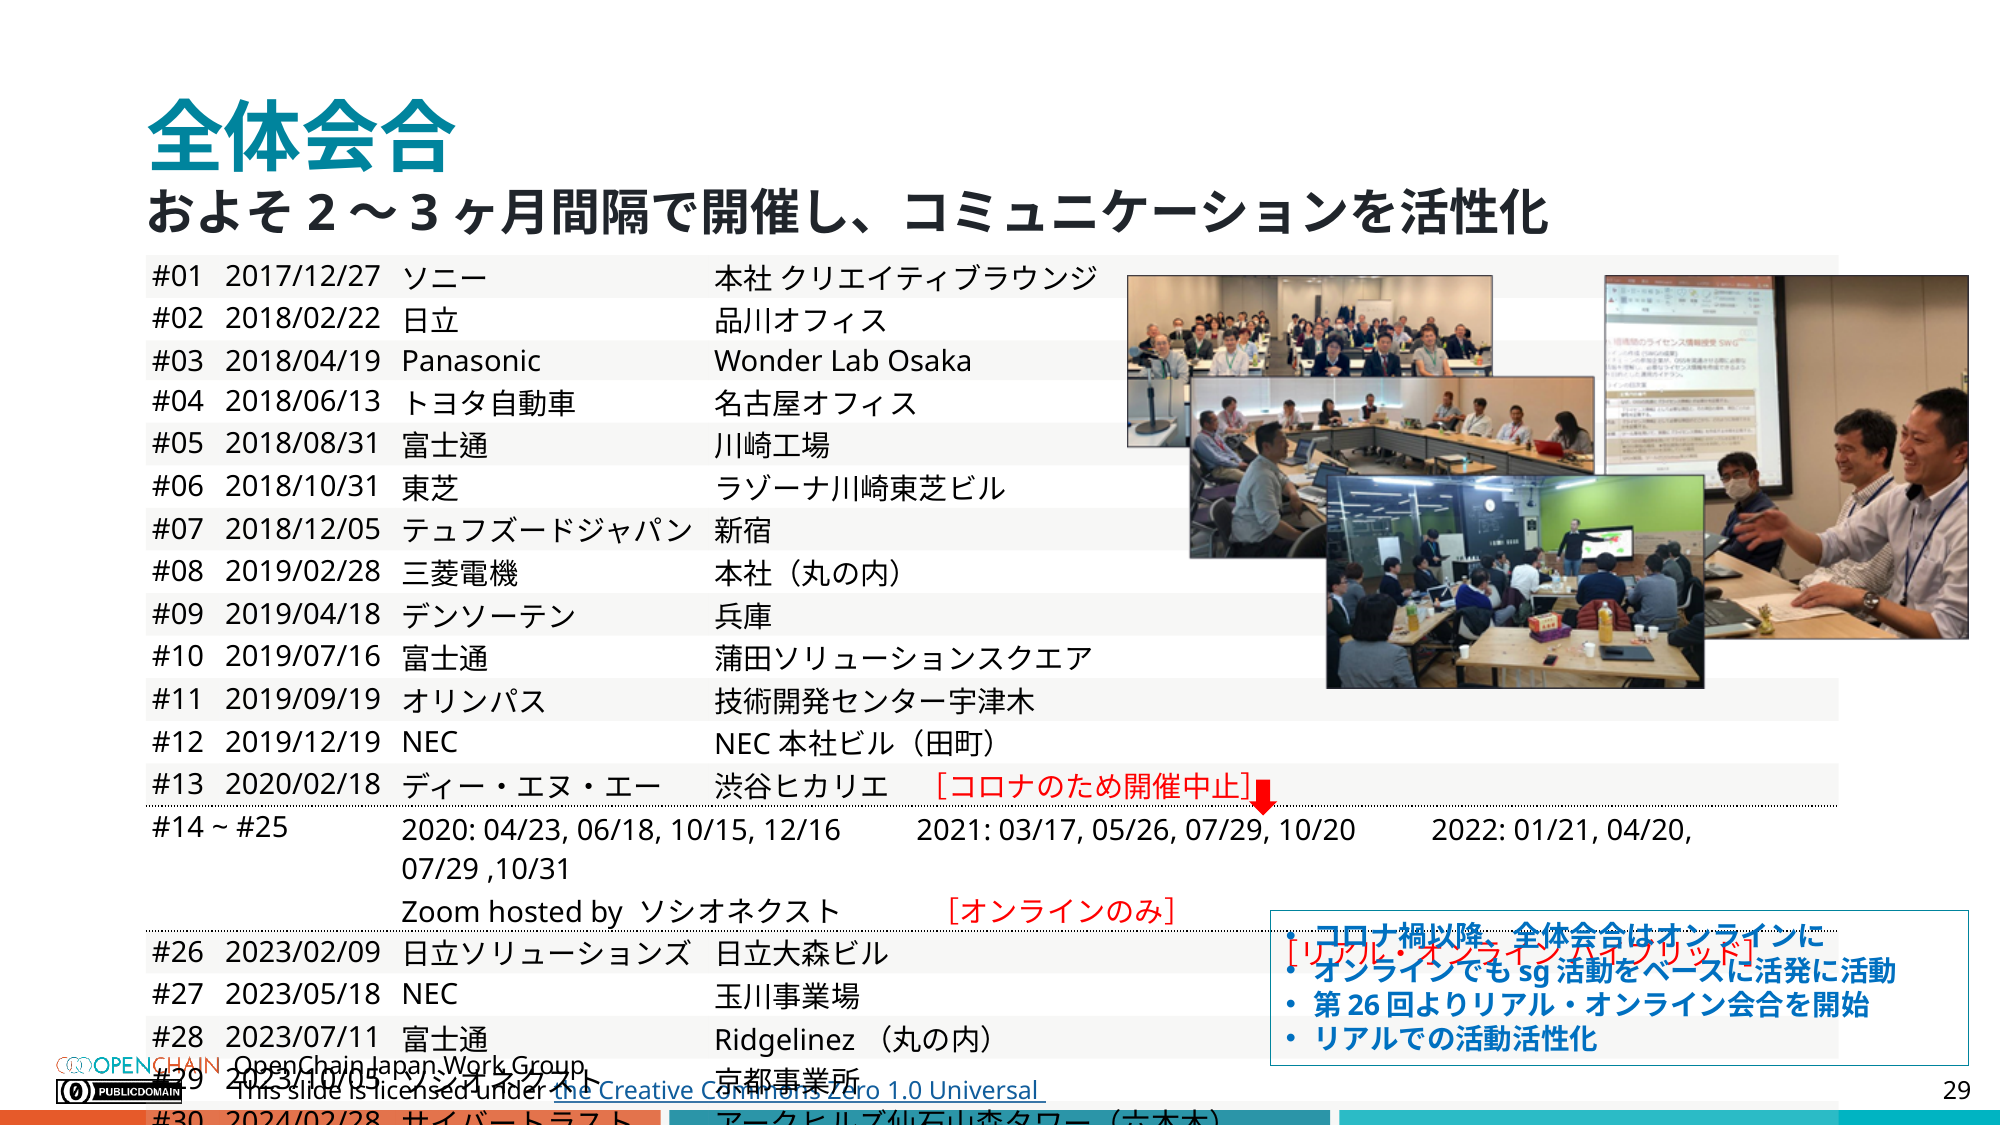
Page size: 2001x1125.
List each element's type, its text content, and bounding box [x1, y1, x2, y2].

table_cell 富士通 [396, 636, 708, 678]
table_cell 2020/02/18 [219, 763, 396, 806]
table_cell 2019/12/19 [219, 721, 396, 763]
table_cell #03 [146, 340, 219, 380]
table_cell テュフズードジャパン [396, 508, 708, 550]
picture [1127, 275, 1970, 690]
table_cell #26 [146, 931, 219, 973]
picture [56, 1056, 146, 1074]
table_cell 本社（丸の内） [708, 550, 1122, 593]
table_cell ラゾーナ川崎東芝ビル [708, 465, 1122, 508]
table_cell #30 [146, 1101, 219, 1125]
table_cell ソシオネクスト [396, 1059, 708, 1101]
text_box コロナ禍以降、全体会合はオンラインに オンラインでもsg活動をベースに活発に活動 第26回よりリアル・オンライン会合を開始 リアルでの活動活性化 [1270, 910, 1969, 1066]
table_cell #08 [146, 550, 219, 593]
table_cell 富士通 [396, 423, 708, 465]
table_cell NEC [396, 721, 708, 763]
table_cell #06 [146, 465, 219, 508]
table_cell オリンパス [396, 678, 708, 721]
table_cell 日立ソリューションズ [396, 931, 708, 973]
table_cell #29 [146, 1059, 219, 1101]
table_cell Panasonic [396, 340, 708, 380]
table_cell 2019/09/19 [219, 678, 396, 721]
table_cell #07 [146, 508, 219, 550]
table_cell 2018/02/22 [219, 298, 396, 340]
table_cell #05 [146, 423, 219, 465]
table_cell 2024/02/28 [219, 1101, 396, 1125]
table_cell 新宿 [708, 508, 1122, 550]
table_cell 2020: 04/23, 06/18, 10/15, 12/16 2021: 03/17, 05/26, 07/29, 10/20 2022: 01/21, 04/20, 07/29 ,10/31 Zoom hosted by ソシオネクスト ［オンラインのみ］ [396, 806, 1839, 931]
table_cell #04 [146, 380, 219, 423]
table_cell #14 ~ #25 [146, 806, 396, 931]
table_cell #27 [146, 973, 219, 1016]
picture [56, 1079, 146, 1104]
table_header 本社 クリエイティブラウンジ [708, 255, 1839, 298]
footer OpenChain Japan Work Group [218, 1053, 690, 1077]
table_cell アークヒルズ仙石山森タワー（六本木） [708, 1101, 1839, 1125]
table_cell 品川オフィス [708, 298, 1122, 340]
table_cell サイバートラスト [396, 1101, 708, 1125]
table_cell 2023/07/11 [219, 1016, 396, 1053]
table_cell 2018/04/19 [219, 340, 396, 380]
table_cell 蒲田ソリューションスクエア [708, 636, 1122, 678]
table_cell 2019/02/28 [219, 550, 396, 593]
table_cell 京都事業所 [708, 1059, 1839, 1101]
table_cell ディー・エヌ・エー [396, 763, 708, 806]
text_box [1248, 779, 1278, 816]
table_header ソニー [396, 255, 708, 298]
table_header 2017/12/27 [219, 255, 396, 298]
table_cell 2023/10/05 [219, 1077, 396, 1101]
table_cell #28 [146, 1016, 219, 1059]
table_cell 三菱電機 [396, 550, 708, 593]
table_cell 渋谷ヒカリエ ［コロナのため開催中止］ [708, 763, 1839, 806]
table_header #01 [146, 255, 219, 298]
table_cell 2019/07/16 [219, 636, 396, 678]
table_cell 技術開発センター宇津木 [708, 678, 1839, 721]
table_cell 名古屋オフィス [708, 380, 1122, 423]
table_cell Wonder Lab Osaka [708, 340, 1122, 380]
table_cell 玉川事業場 [708, 973, 1270, 1016]
table_cell #12 [146, 721, 219, 763]
table_cell #10 [146, 636, 219, 678]
table_cell 兵庫 [708, 593, 1122, 636]
table_cell デンソーテン [396, 593, 708, 636]
table_cell 2018/06/13 [219, 380, 396, 423]
table_cell #11 [146, 678, 219, 721]
title 全体会合 [146, 87, 1839, 180]
table_cell 日立大森ビル ［リアル・オンライン ハイブリッド］ [708, 931, 1270, 973]
table_cell Ridgelinez（丸の内） [708, 1016, 1270, 1059]
table_cell #13 [146, 763, 219, 806]
table_cell NEC [396, 973, 708, 1016]
table_cell 日立 [396, 298, 708, 340]
slide_number 29 [1536, 1079, 1987, 1103]
table_cell トヨタ自動車 [396, 380, 708, 423]
table_cell NEC本社ビル（田町） [708, 721, 1839, 763]
table_cell #02 [146, 298, 219, 340]
table_cell 川崎工場 [708, 423, 1122, 465]
table_cell 2023/02/09 [219, 931, 396, 973]
table_cell 2018/12/05 [219, 508, 396, 550]
table_cell #09 [146, 593, 219, 636]
list およそ2～3ヶ月間隔で開催し、コミュニケーションを活性化 [145, 180, 1839, 245]
table_cell 2023/05/18 [219, 973, 396, 1016]
table_cell 2019/04/18 [219, 593, 396, 636]
table_cell 2018/10/31 [219, 465, 396, 508]
table_cell 東芝 [396, 465, 708, 508]
table_cell 富士通 [396, 1016, 708, 1059]
table_cell 2018/08/31 [219, 423, 396, 465]
